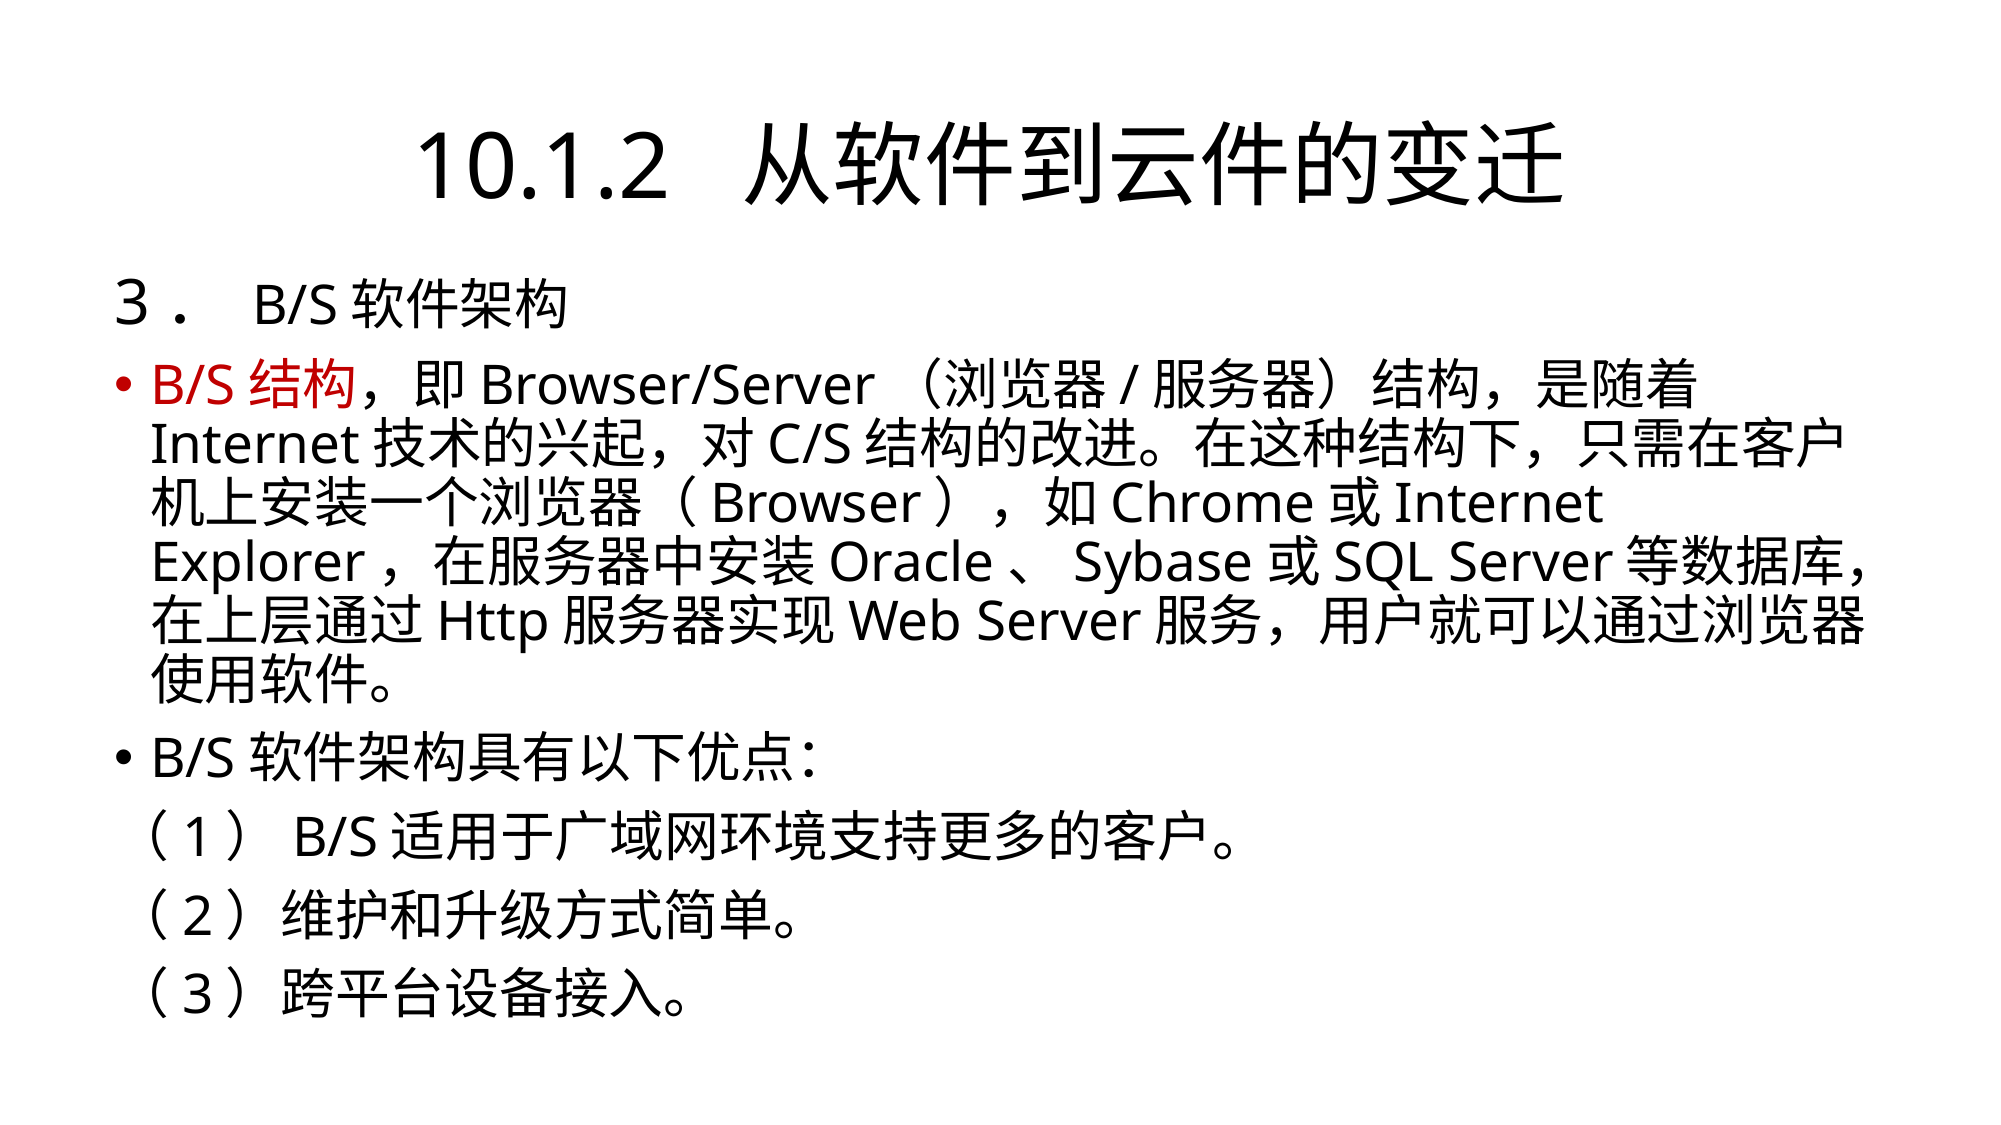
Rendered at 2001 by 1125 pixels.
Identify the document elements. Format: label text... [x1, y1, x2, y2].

title 10.1.2 从软件到云件的变迁 [137, 59, 1863, 262]
list 3． B/S软件架构 B/S结构，即Browser/Server（浏览器/服务器）结构，是随着Internet技术的兴起，对C/S结构的改进。在这种结构下，只需在客户机上安装一个浏览器（Browser），如Chrome或Internet Explorer，在服务器中安装Oracle、Sybase或SQL Server等数据库，在上层通过Http服务器实现Web Server服务，用户就可以通过浏览器使用软件。 B/S软件架构具有以下优点： （1）B/S适用于广域网环境支持更多的客户。 （2）维护和升级方式简单。 （3）跨平台设备接入。 [99, 262, 1900, 1035]
